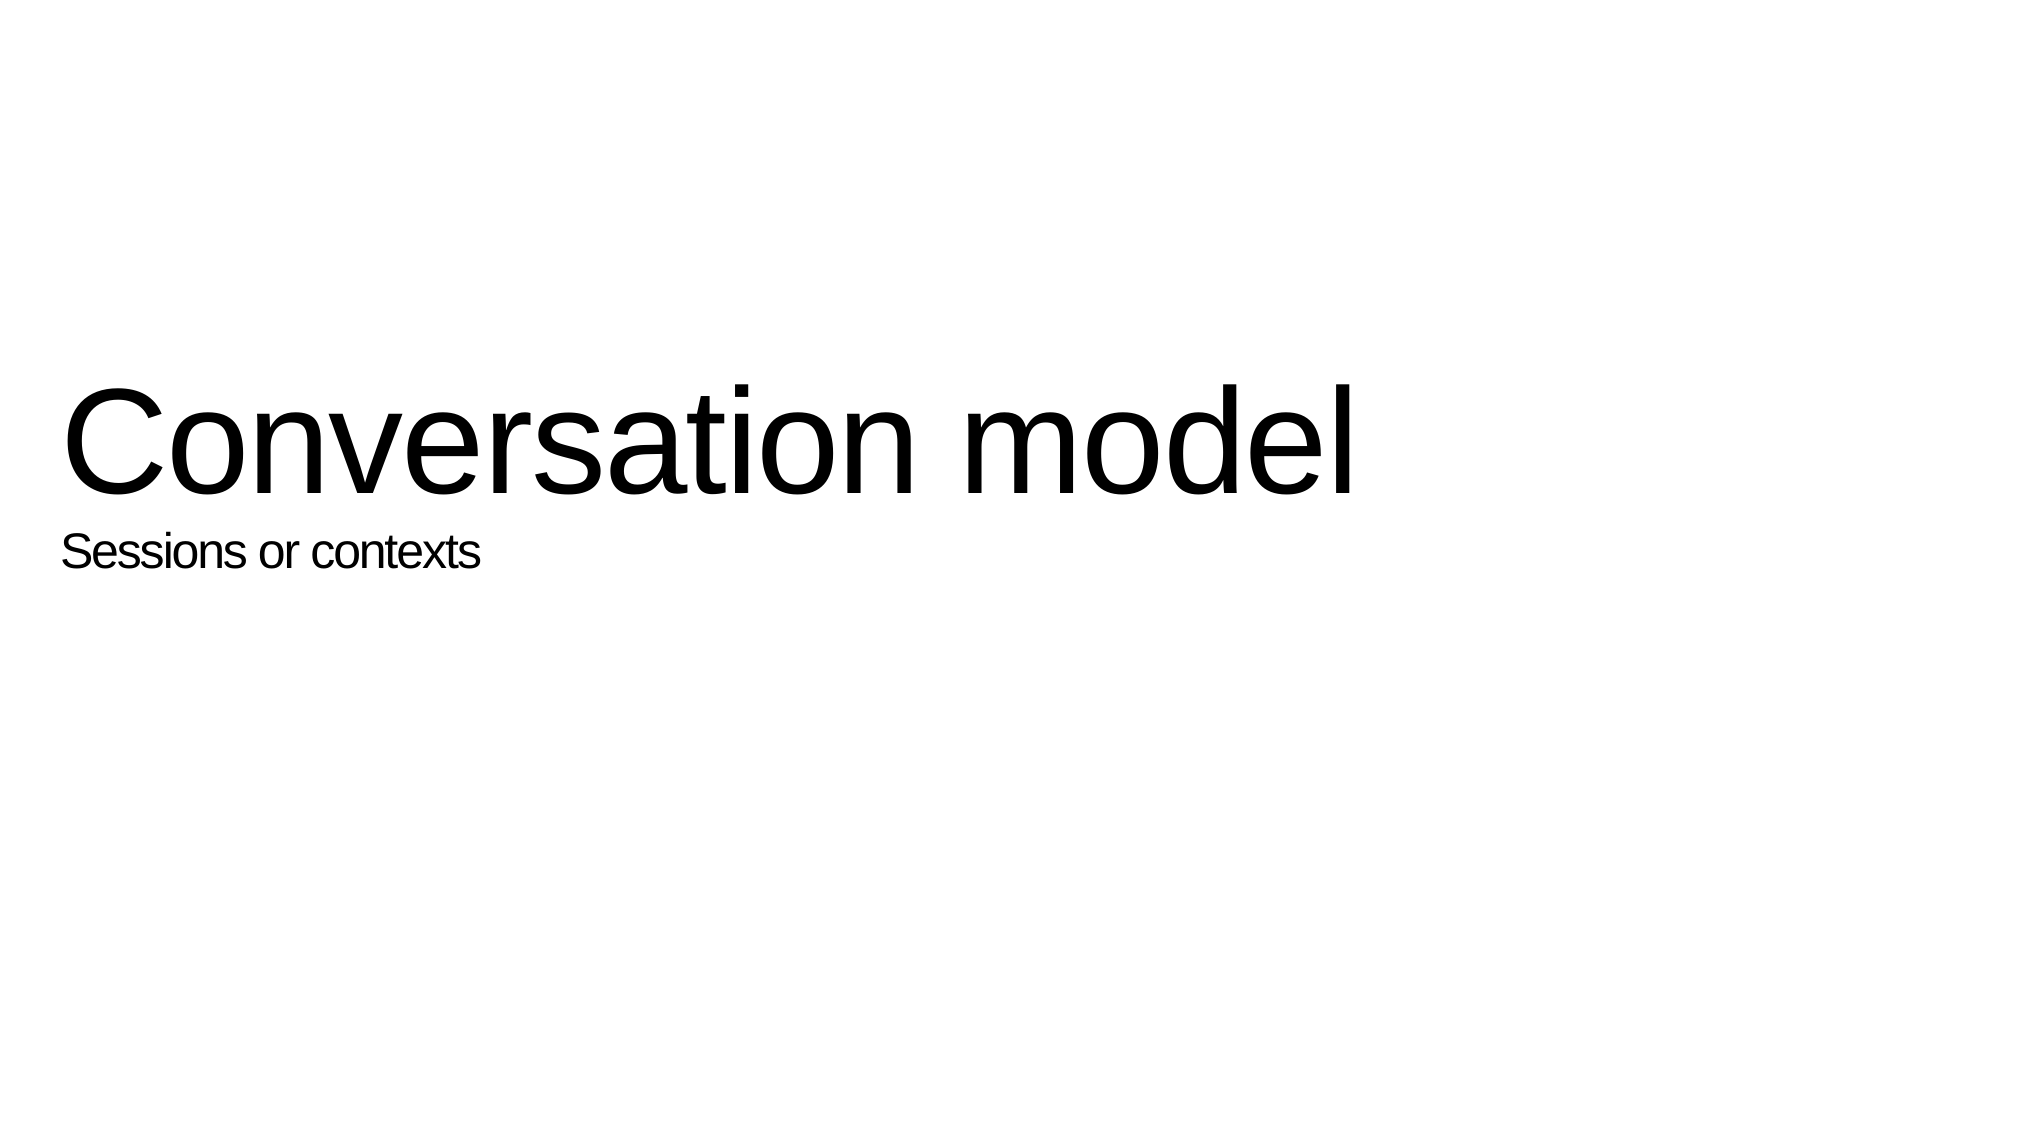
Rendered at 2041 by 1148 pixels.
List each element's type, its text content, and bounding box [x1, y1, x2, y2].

title Conversation model Sessions or contexts [45, 348, 1996, 598]
